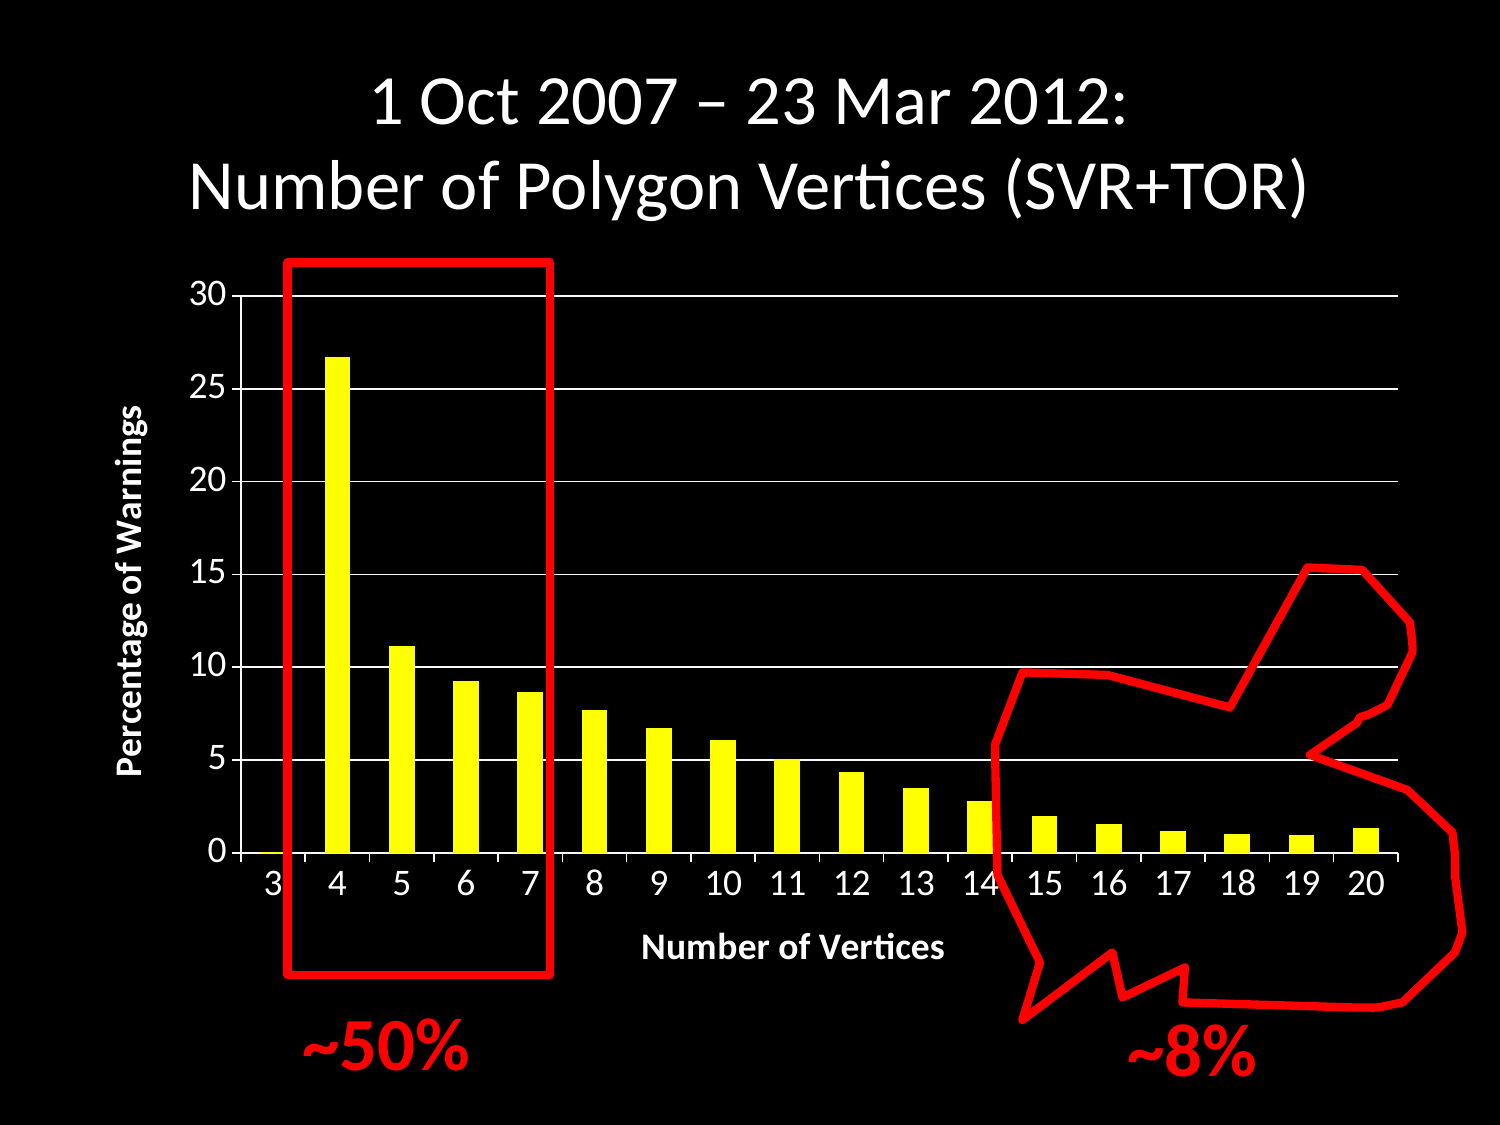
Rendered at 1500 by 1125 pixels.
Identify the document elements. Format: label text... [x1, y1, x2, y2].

chart [74, 262, 1426, 1006]
title 1 Oct 2007 – 23 Mar 2012: Number of Polygon Vertices (SVR+TOR) [37, 45, 1463, 233]
text_box [1429, 807, 1465, 981]
text_box ~50% [287, 1014, 525, 1093]
text_box ~8% [1112, 1014, 1350, 1099]
text_box [1020, 1014, 1034, 1022]
